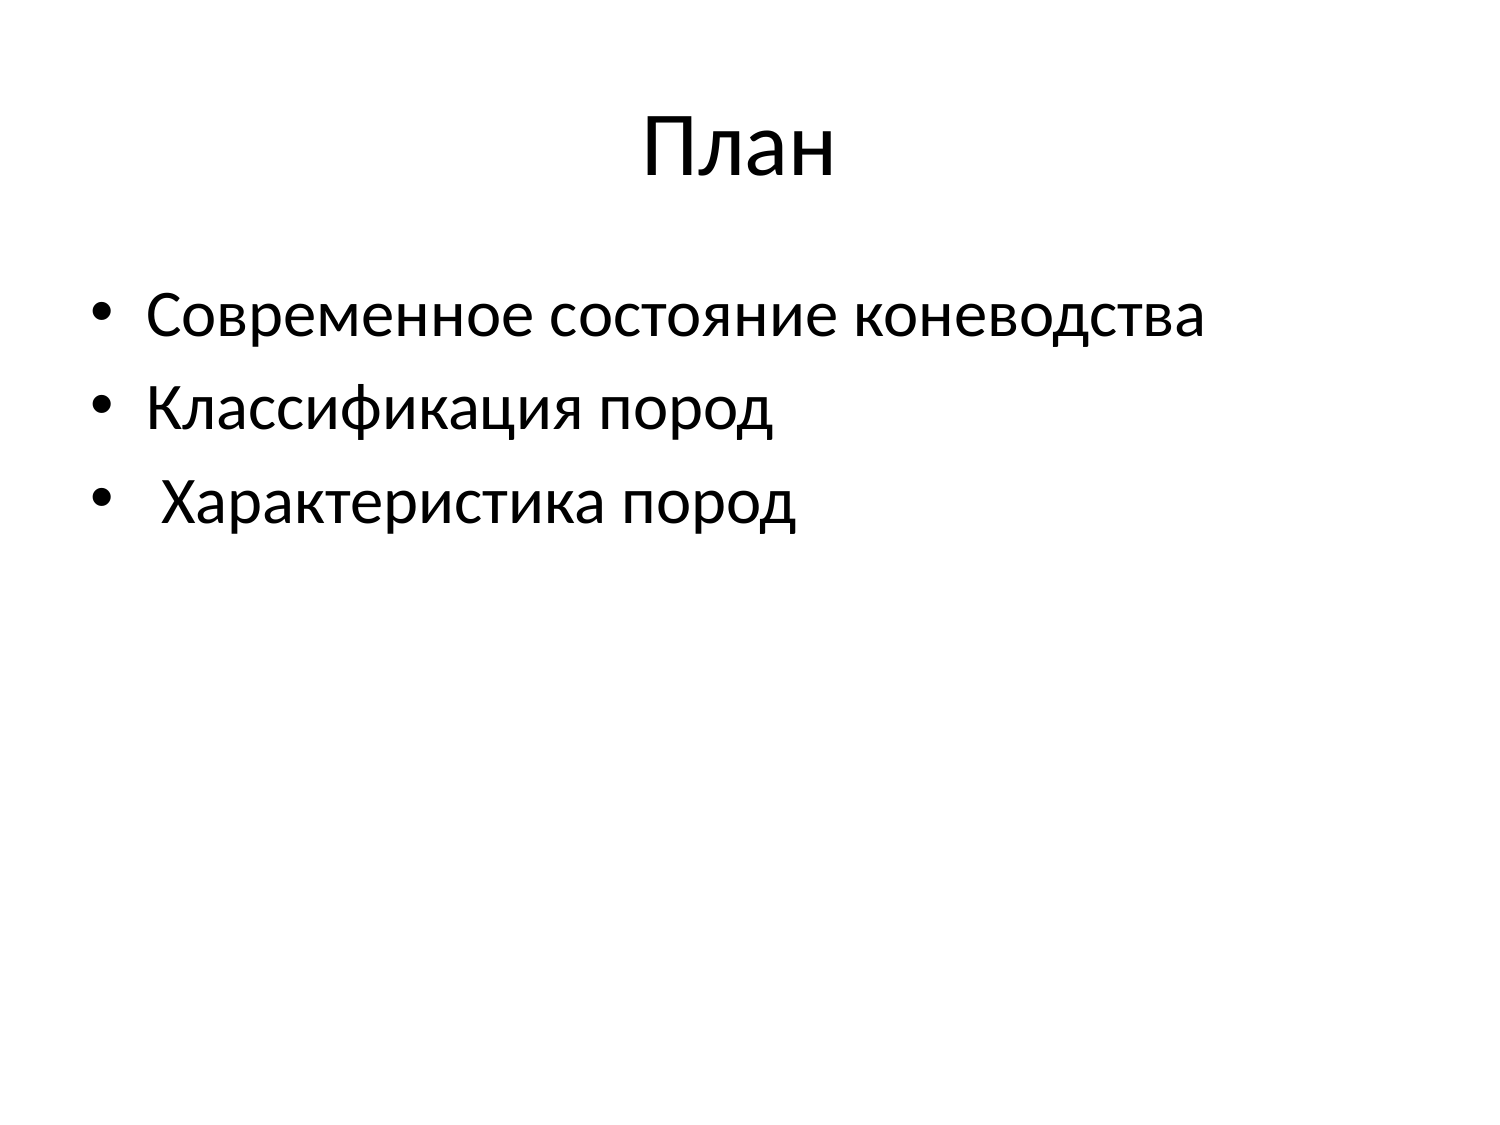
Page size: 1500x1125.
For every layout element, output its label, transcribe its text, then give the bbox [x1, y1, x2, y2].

title План [75, 45, 1425, 233]
list Современное состояние коневодства Классификация пород Характеристика пород [75, 262, 1425, 1005]
